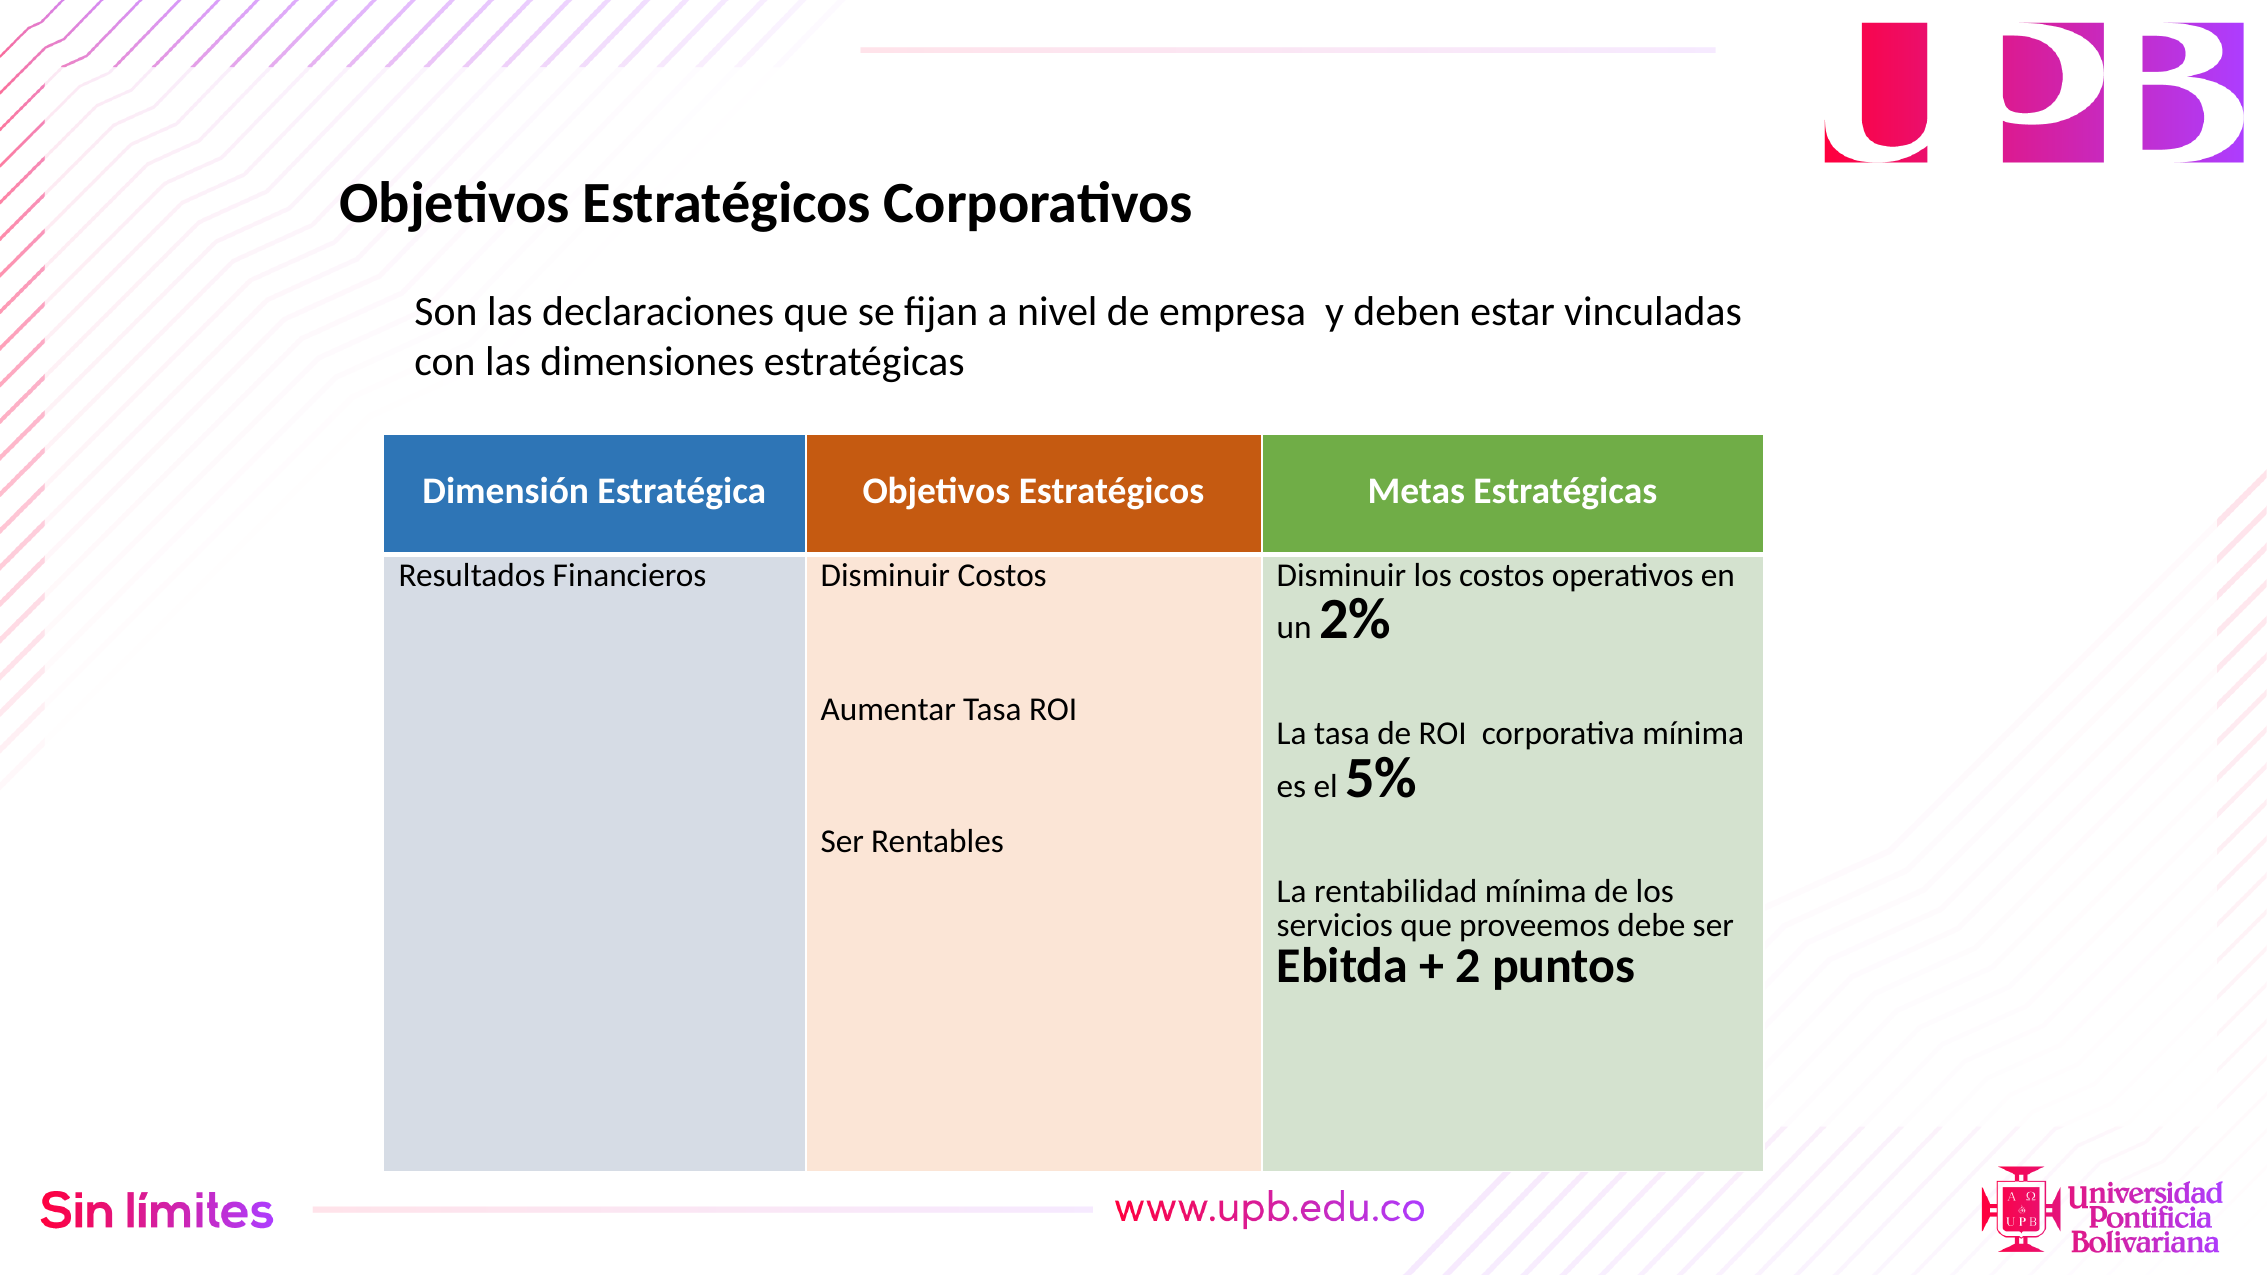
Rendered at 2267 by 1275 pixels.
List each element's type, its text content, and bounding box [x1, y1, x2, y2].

picture [0, 0, 2267, 1275]
table_cell Disminuir Costos Aumentar Tasa ROI Ser Rentables [807, 557, 1261, 1171]
table_cell Disminuir los costos operativos en un 2% La tasa de ROI corporativa mínima es el 5% La rentabilidad mínima de los servicios que proveemos debe ser Ebitda + 2 puntos [1263, 557, 1763, 1171]
table_header Metas Estratégicas [1263, 435, 1763, 552]
table_cell Resultados Financieros [384, 557, 805, 1171]
table_header Dimensión Estratégica [384, 435, 805, 552]
table_header Objetivos Estratégicos [807, 435, 1261, 552]
text_box Objetivos Estratégicos Corporativos Son las declaraciones que se fijan a nivel de empresa y deben estar vinculadas con las dimensiones estratégicas [324, 156, 1823, 392]
